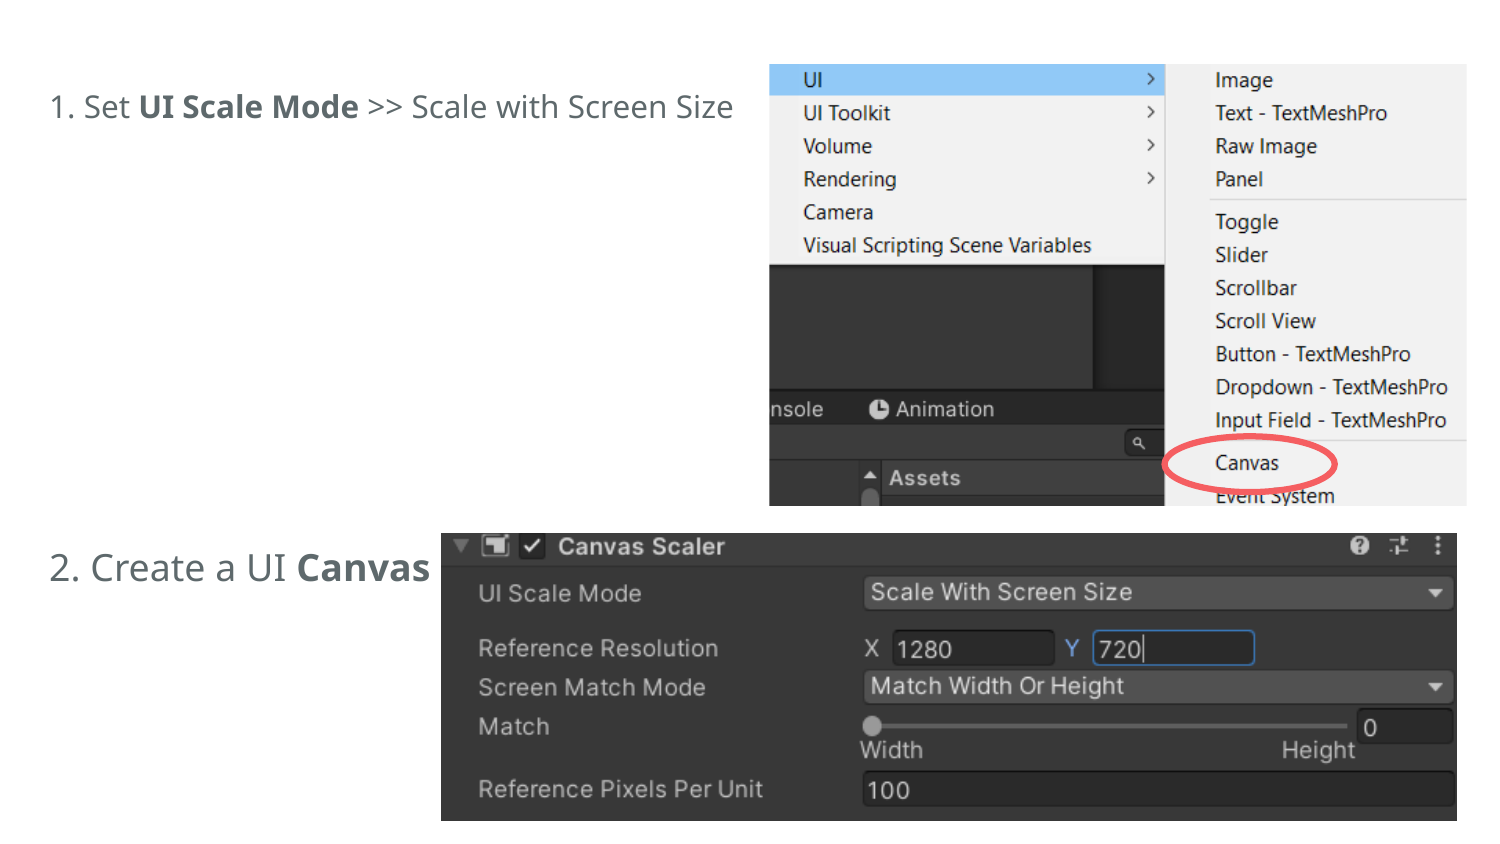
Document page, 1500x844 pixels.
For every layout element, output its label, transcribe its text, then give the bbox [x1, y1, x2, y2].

list 1. Set UI Scale Mode >> Scale with Screen Size [34, 64, 750, 148]
picture [440, 532, 1457, 821]
picture [769, 64, 1467, 507]
list 2. Create a UI Canvas [34, 518, 478, 617]
